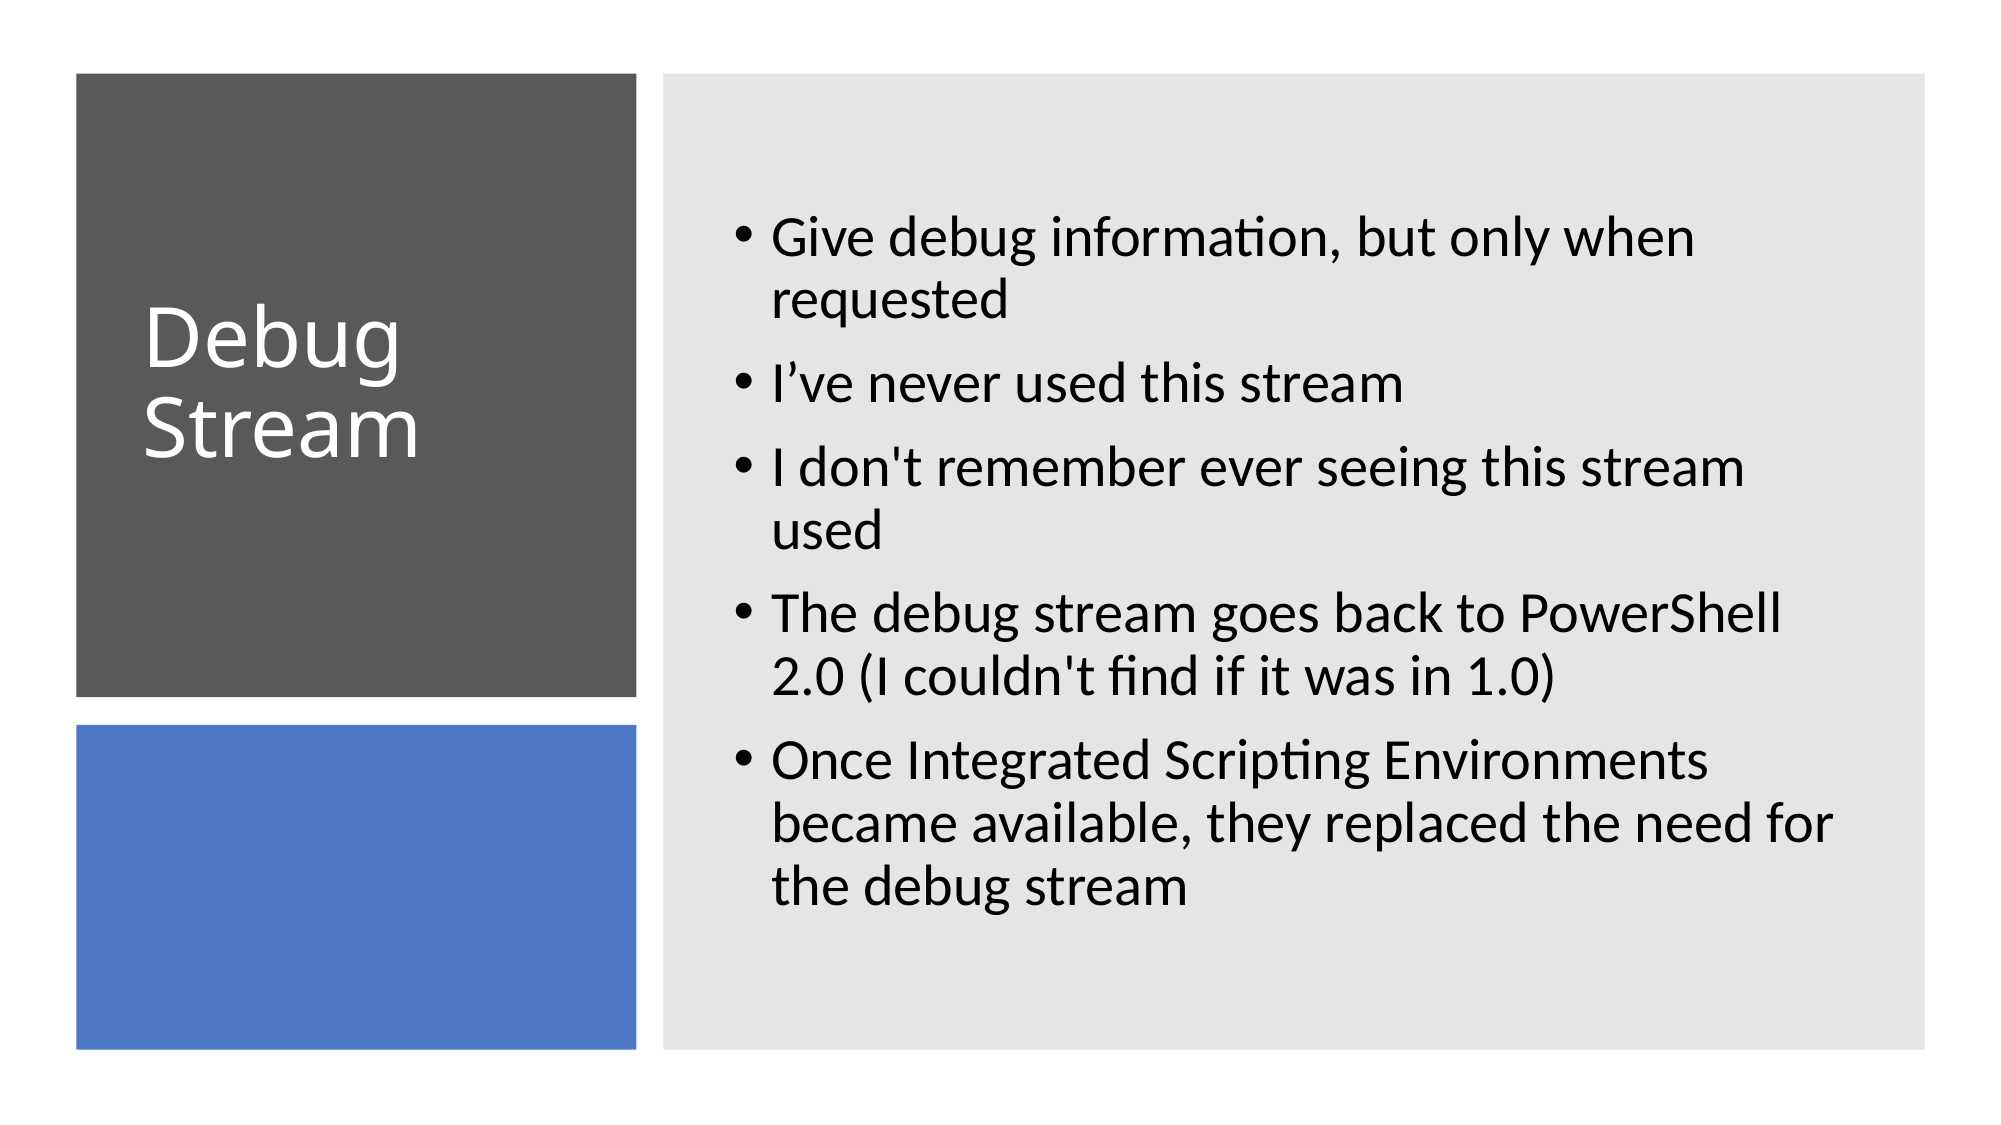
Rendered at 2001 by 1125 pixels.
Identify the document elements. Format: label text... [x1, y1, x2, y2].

text_box [75, 724, 637, 1051]
title Debug Stream [127, 120, 595, 652]
text_box [662, 72, 1926, 1051]
text_box [75, 72, 637, 698]
list Give debug information, but only when requested I’ve never used this stream I don't remember ever seeing this stream used The debug stream goes back to PowerShell 2.0 (I couldn't find if it was in 1.0) Once Integrated Scripting Environments became available, they replaced the need for the debug stream [718, 112, 1873, 1011]
